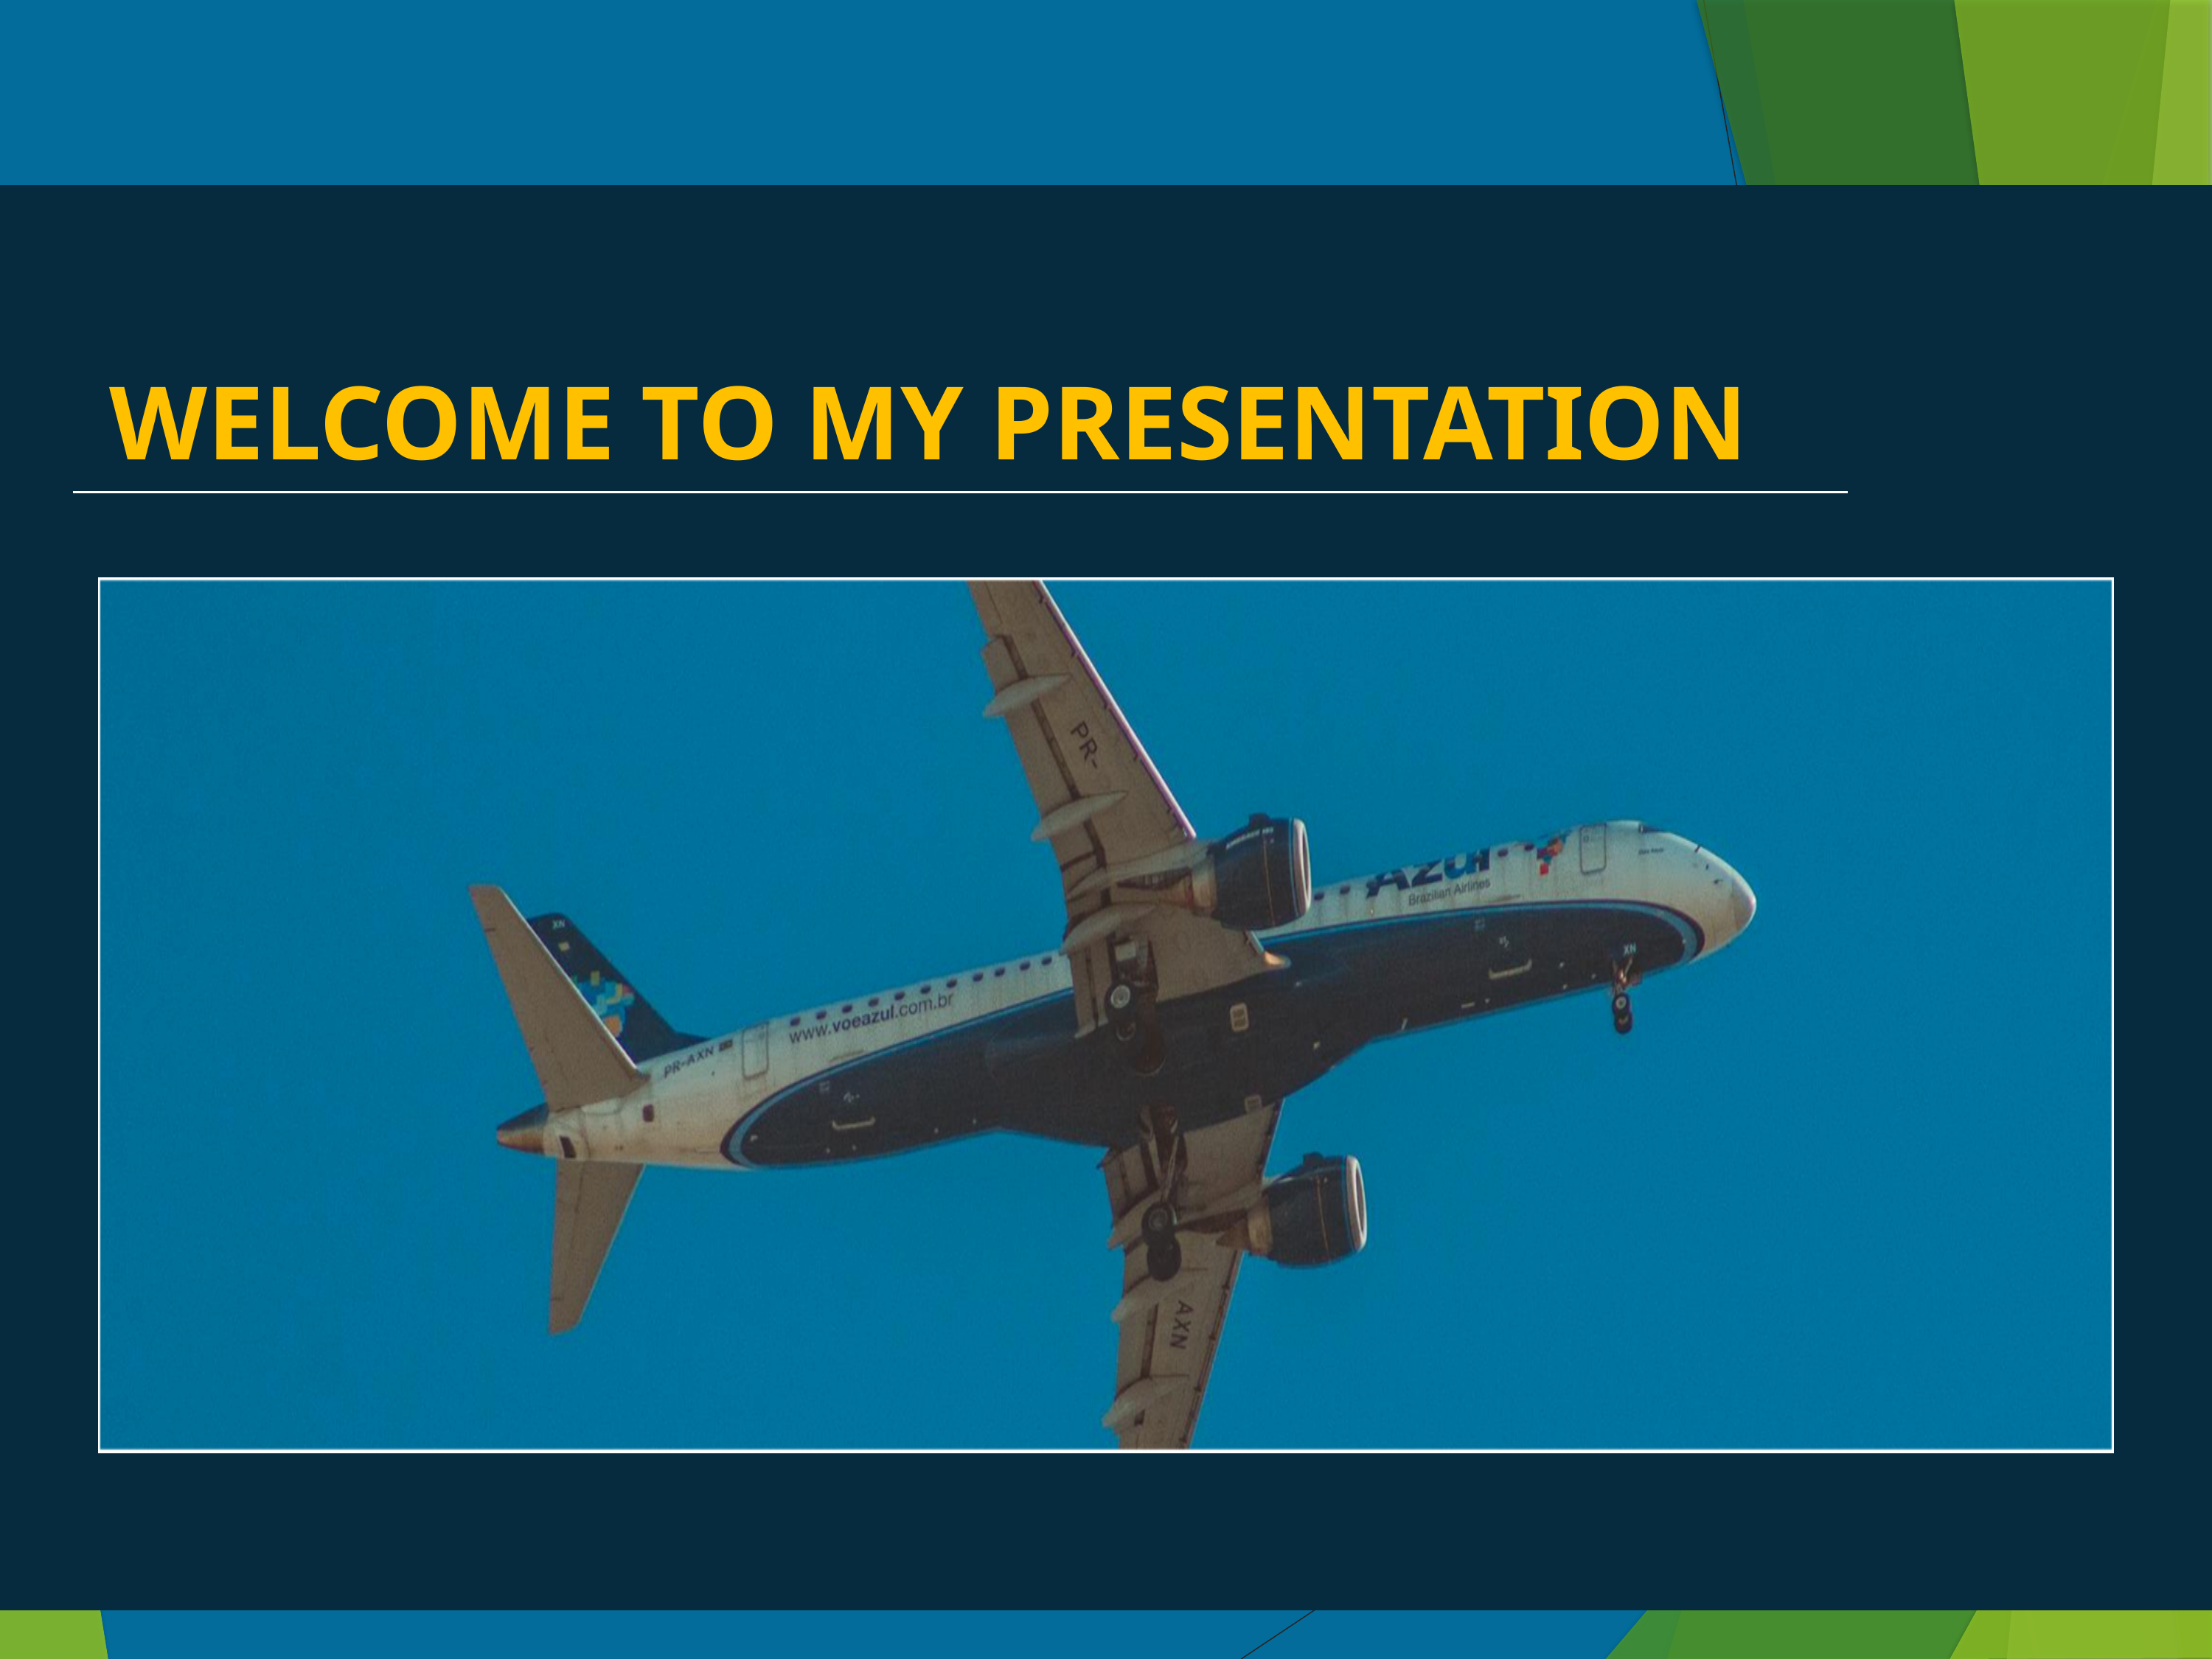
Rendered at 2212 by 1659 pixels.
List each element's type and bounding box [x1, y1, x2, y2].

text_box [0, 155, 2212, 1611]
picture [98, 577, 2114, 1453]
